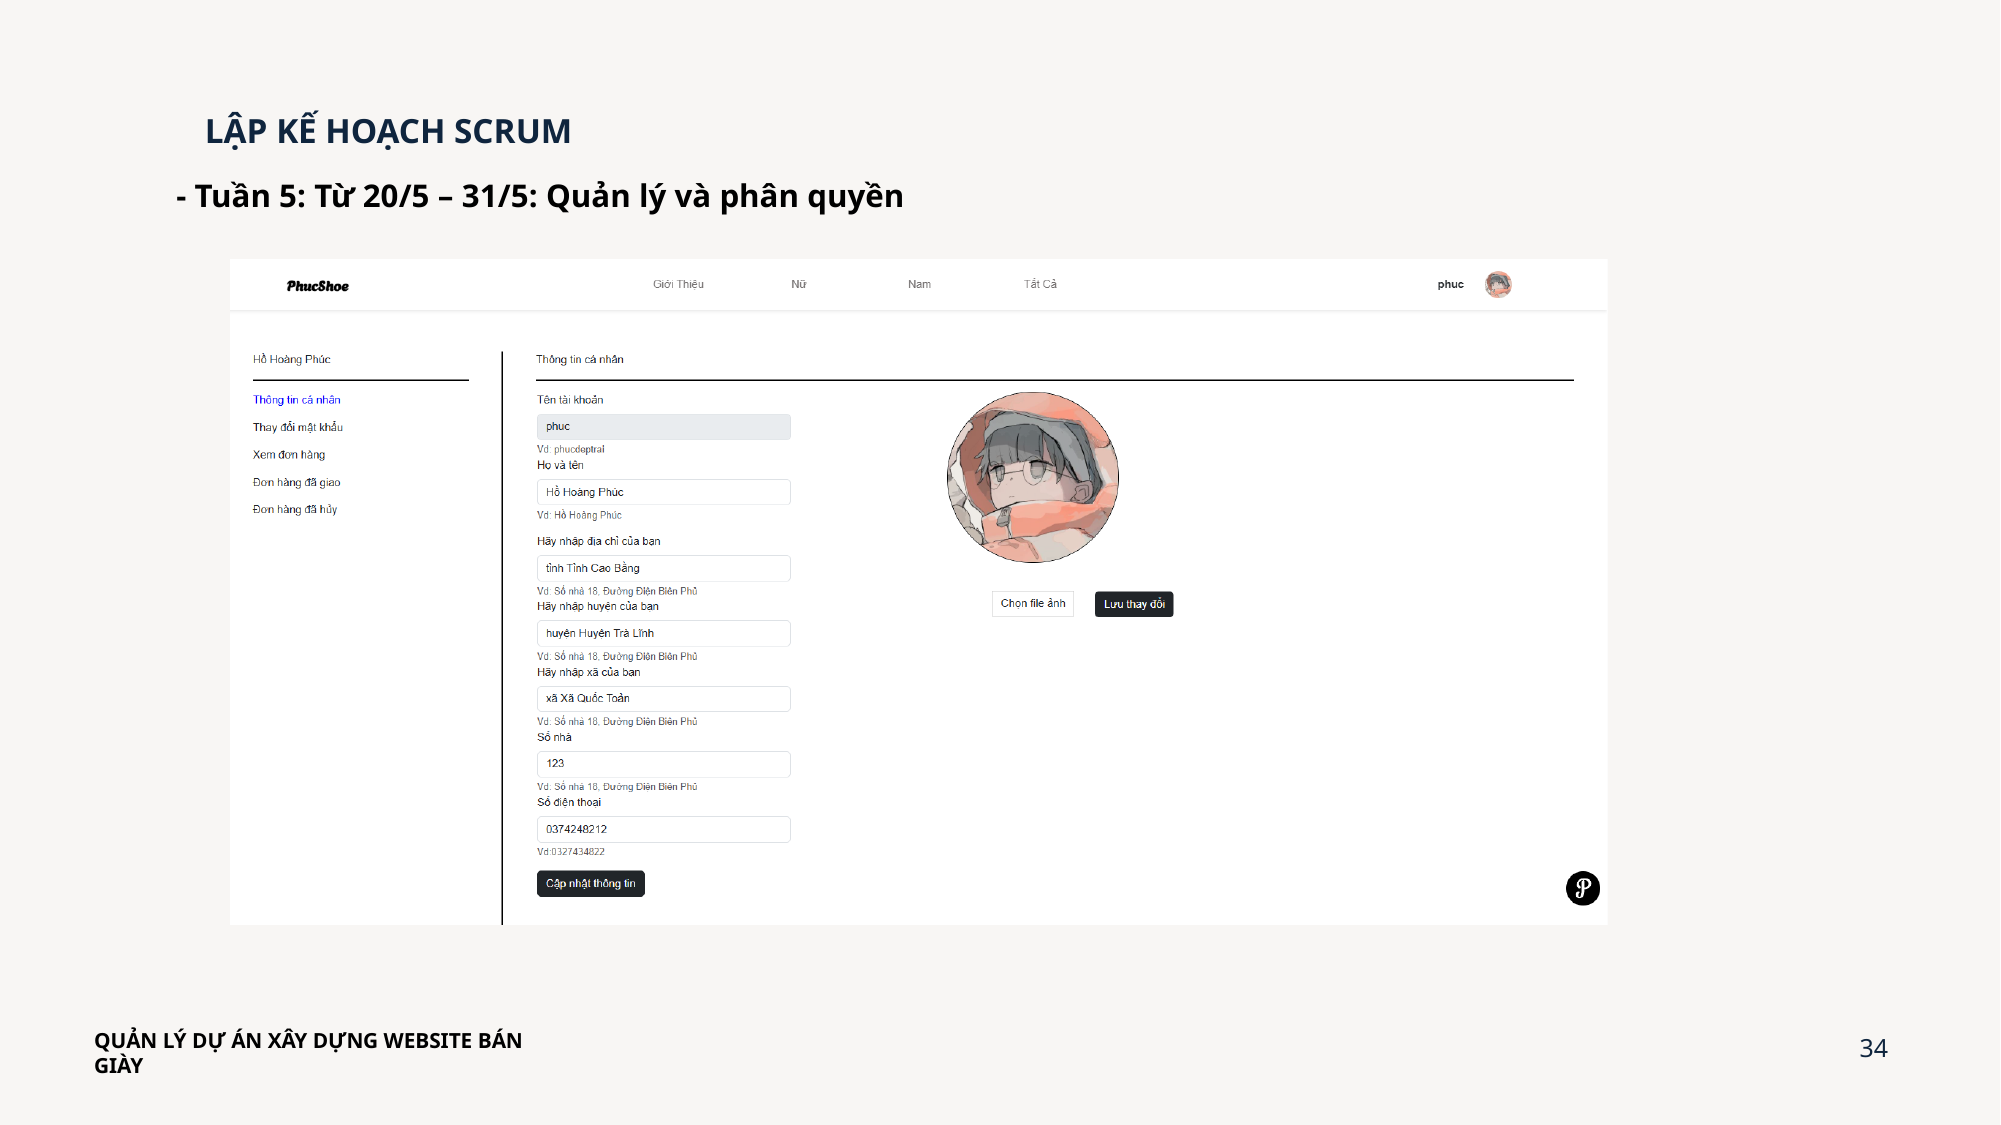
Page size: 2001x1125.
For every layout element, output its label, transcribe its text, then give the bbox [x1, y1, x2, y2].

picture [230, 259, 1608, 925]
text_box - Tuần 5: Từ 20/5 – 31/5: Quản lý và phân quyền [161, 149, 1311, 221]
slide_number 34 [1836, 1020, 1912, 1080]
text_box LẬP KẾ HOẠCH SCRUM [161, 56, 617, 149]
text_box QUẢN LÝ DỰ ÁN XÂY DỰNG WEBSITE BÁN GIÀY [79, 1019, 584, 1080]
